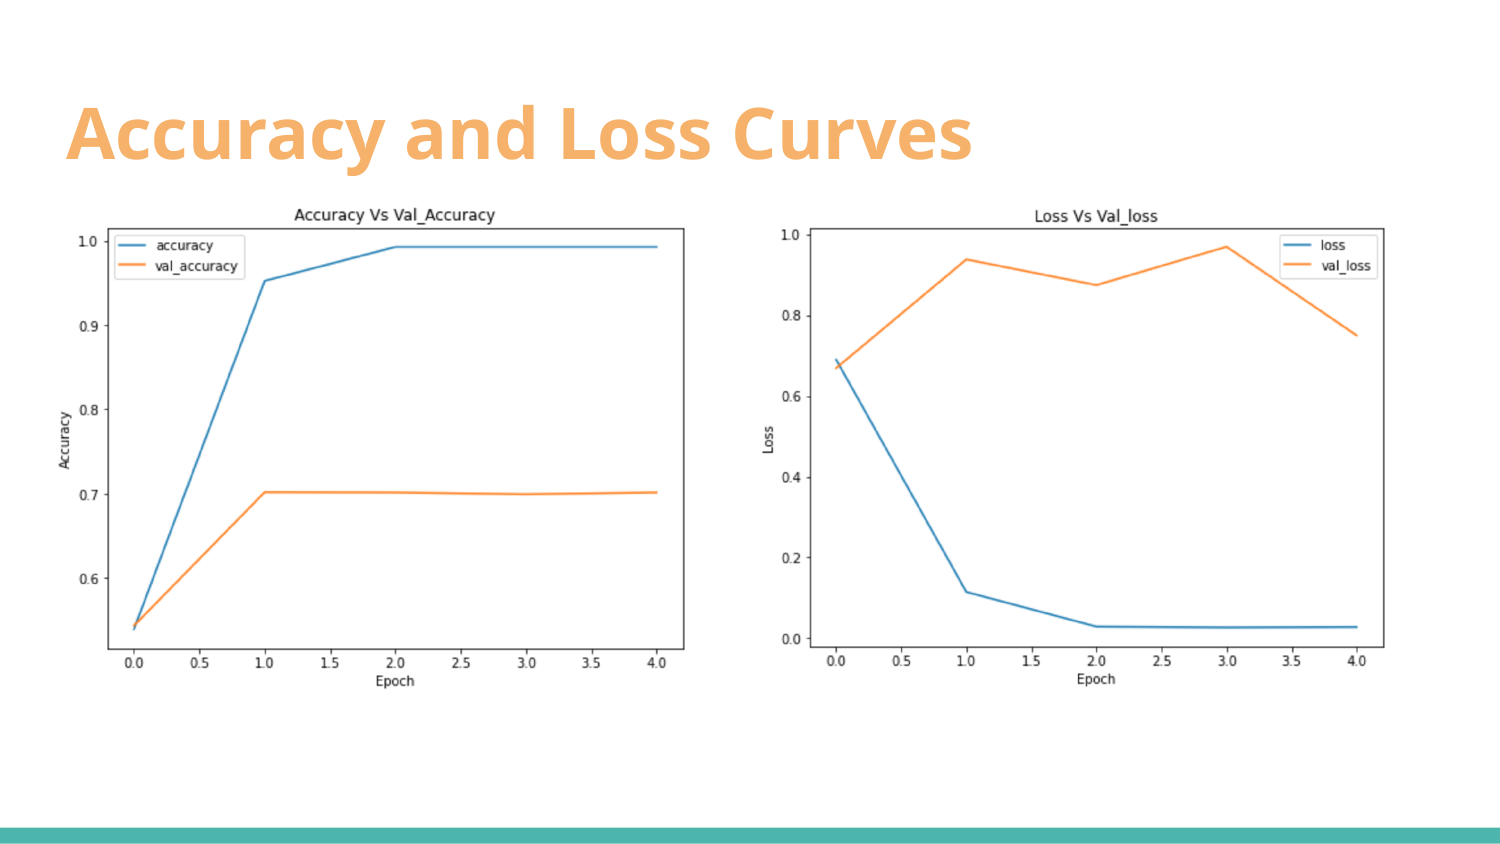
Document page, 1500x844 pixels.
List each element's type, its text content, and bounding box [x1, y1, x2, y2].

picture [49, 199, 690, 691]
picture [749, 206, 1390, 691]
title Accuracy and Loss Curves [51, 72, 1449, 189]
